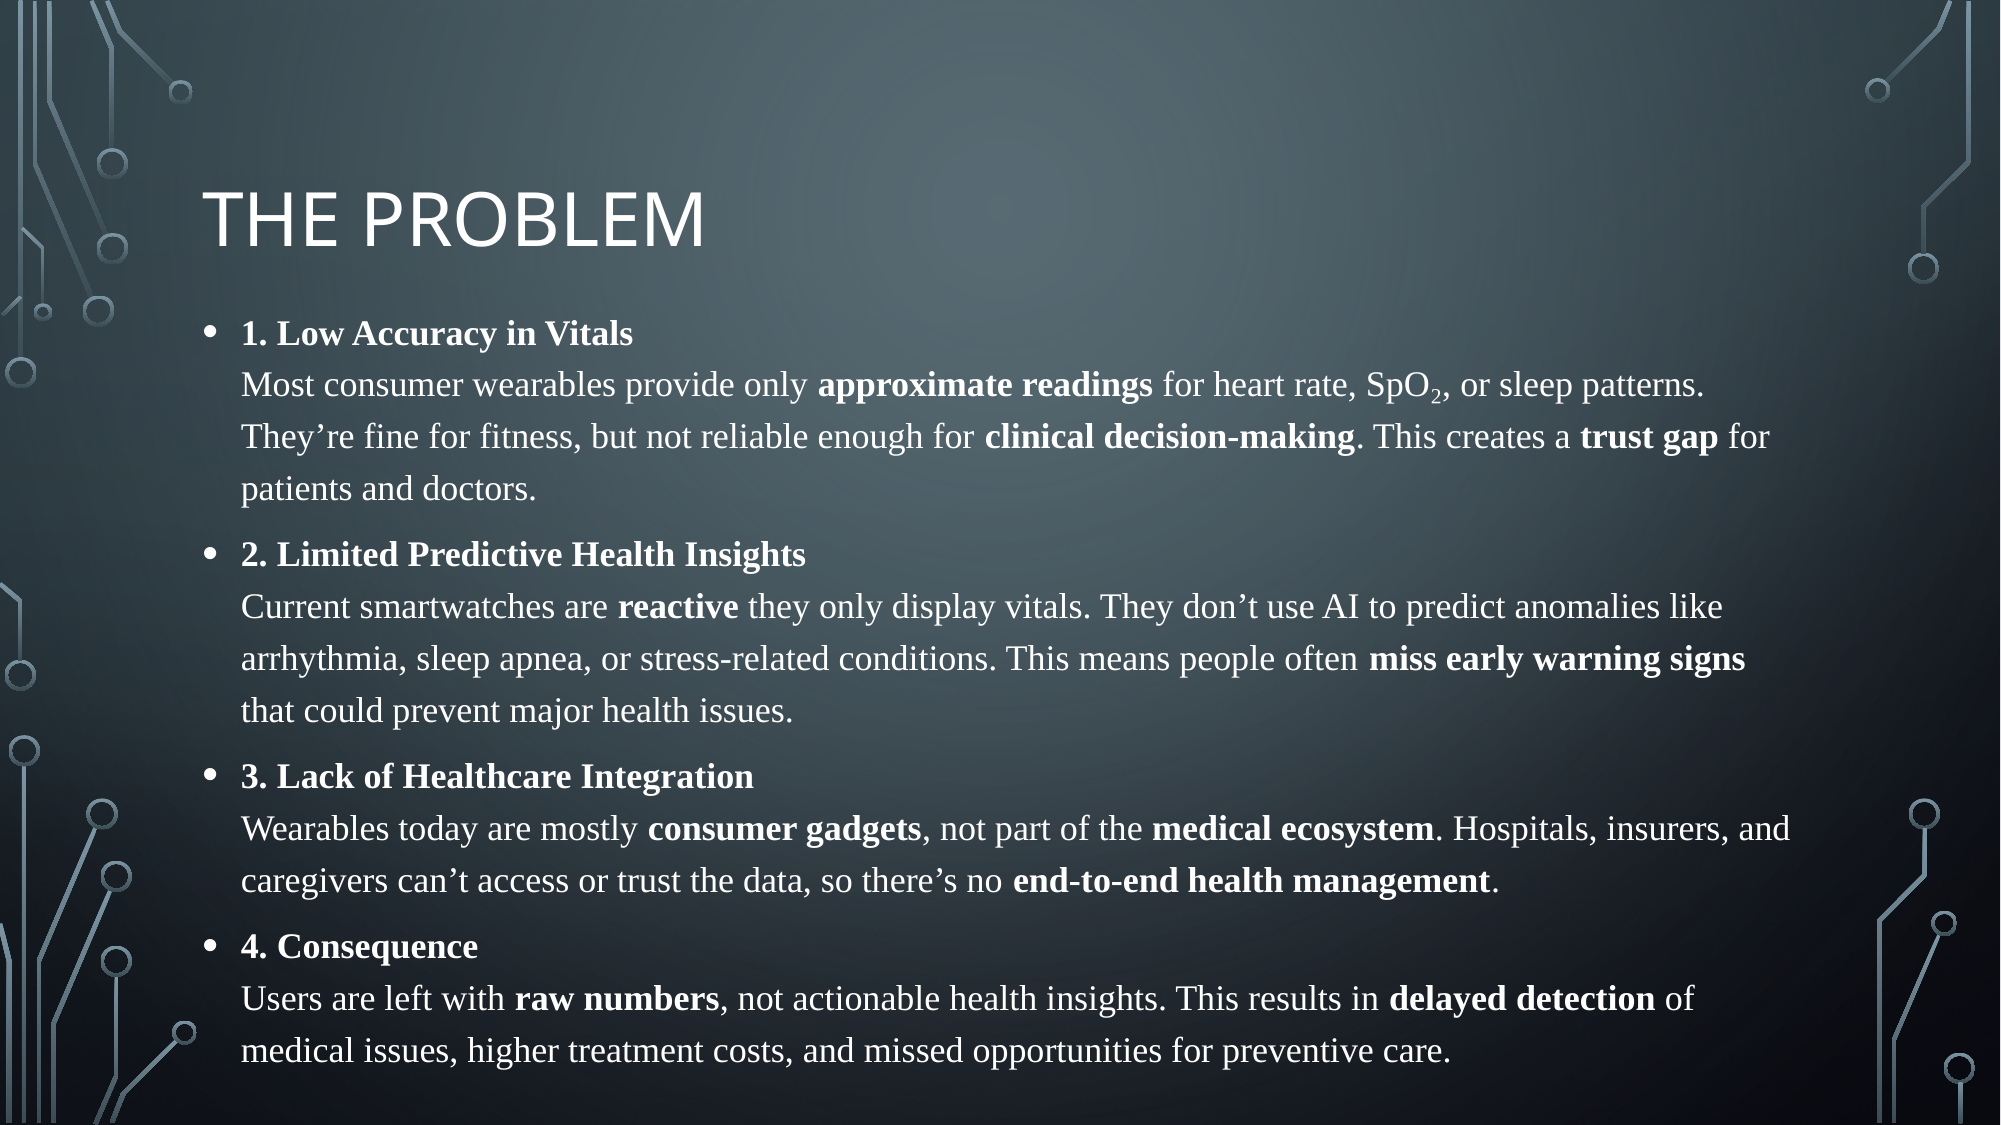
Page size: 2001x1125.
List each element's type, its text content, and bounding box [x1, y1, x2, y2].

list 1. Low Accuracy in Vitals Most consumer wearables provide only approximate readings for heart rate, SpO₂, or sleep patterns. They’re fine for fitness, but not reliable enough for clinical decision-making. This creates a trust gap for patients and doctors. 2. Limited Predictive Health Insights Current smartwatches are reactive they only display vitals. They don’t use AI to predict anomalies like arrhythmia, sleep apnea, or stress-related conditions. This means people often miss early warning signs that could prevent major health issues. 3. Lack of Healthcare Integration Wearables today are mostly consumer gadgets, not part of the medical ecosystem. Hospitals, insurers, and caregivers can’t access or trust the data, so there’s no end-to-end health management. 4. Consequence Users are left with raw numbers, not actionable health insights. This results in delayed detection of medical issues, higher treatment costs, and missed opportunities for preventive care. [187, 292, 1813, 1080]
title The Problem [187, 101, 1813, 292]
